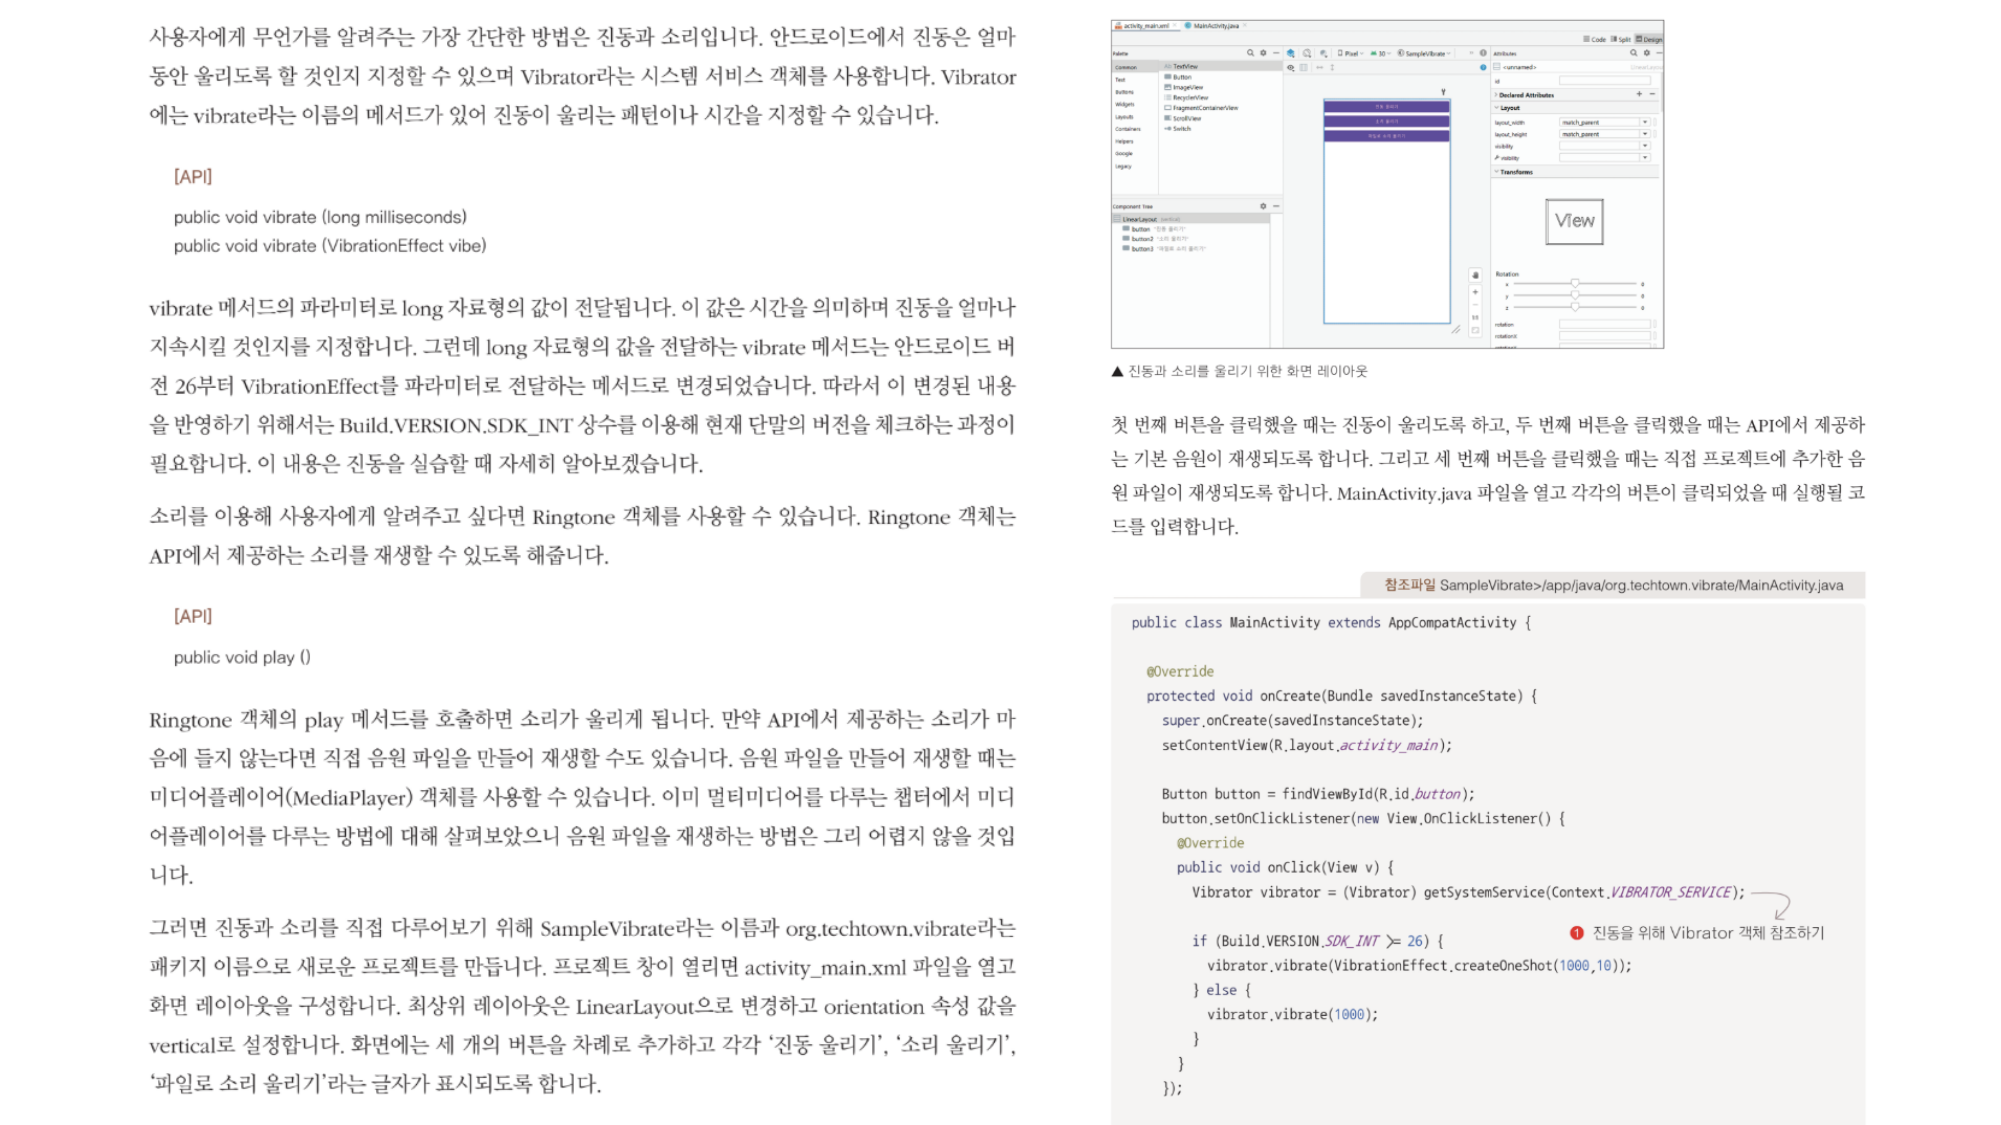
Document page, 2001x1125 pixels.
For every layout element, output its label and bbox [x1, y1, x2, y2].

picture [126, 0, 1908, 1125]
